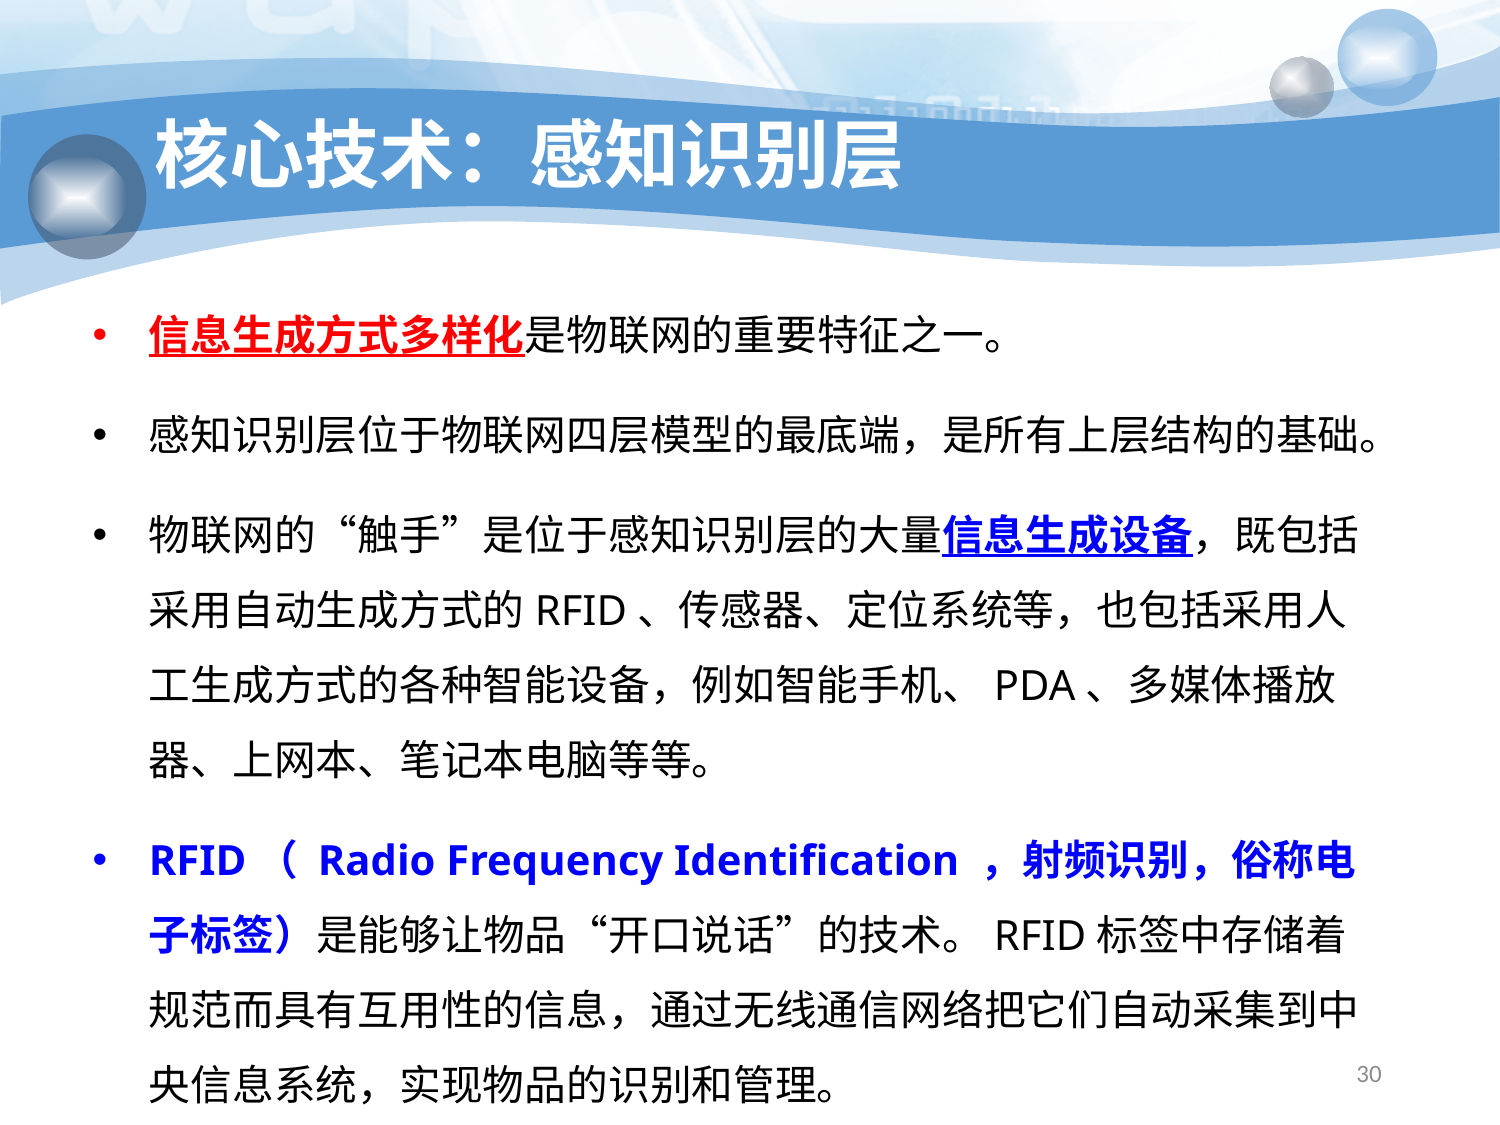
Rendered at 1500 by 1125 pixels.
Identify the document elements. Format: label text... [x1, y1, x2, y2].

list 信息生成方式多样化是物联网的重要特征之一。 感知识别层位于物联网四层模型的最底端，是所有上层结构的基础。 物联网的“触手”是位于感知识别层的大量信息生成设备，既包括采用自动生成方式的RFID、传感器、定位系统等，也包括采用人工生成方式的各种智能设备，例如智能手机、PDA、多媒体播放器、上网本、笔记本电脑等等。 RFID（ Radio Frequency Identification ，射频识别，俗称电子标签）是能够让物品“开口说话”的技术。RFID标签中存储着规范而具有互用性的信息，通过无线通信网络把它们自动采集到中央信息系统，实现物品的识别和管理。 [77, 276, 1391, 1116]
slide_number 30 [1059, 1042, 1397, 1103]
title 核心技术：感知识别层 [139, 76, 1093, 240]
picture [0, 0, 1500, 113]
